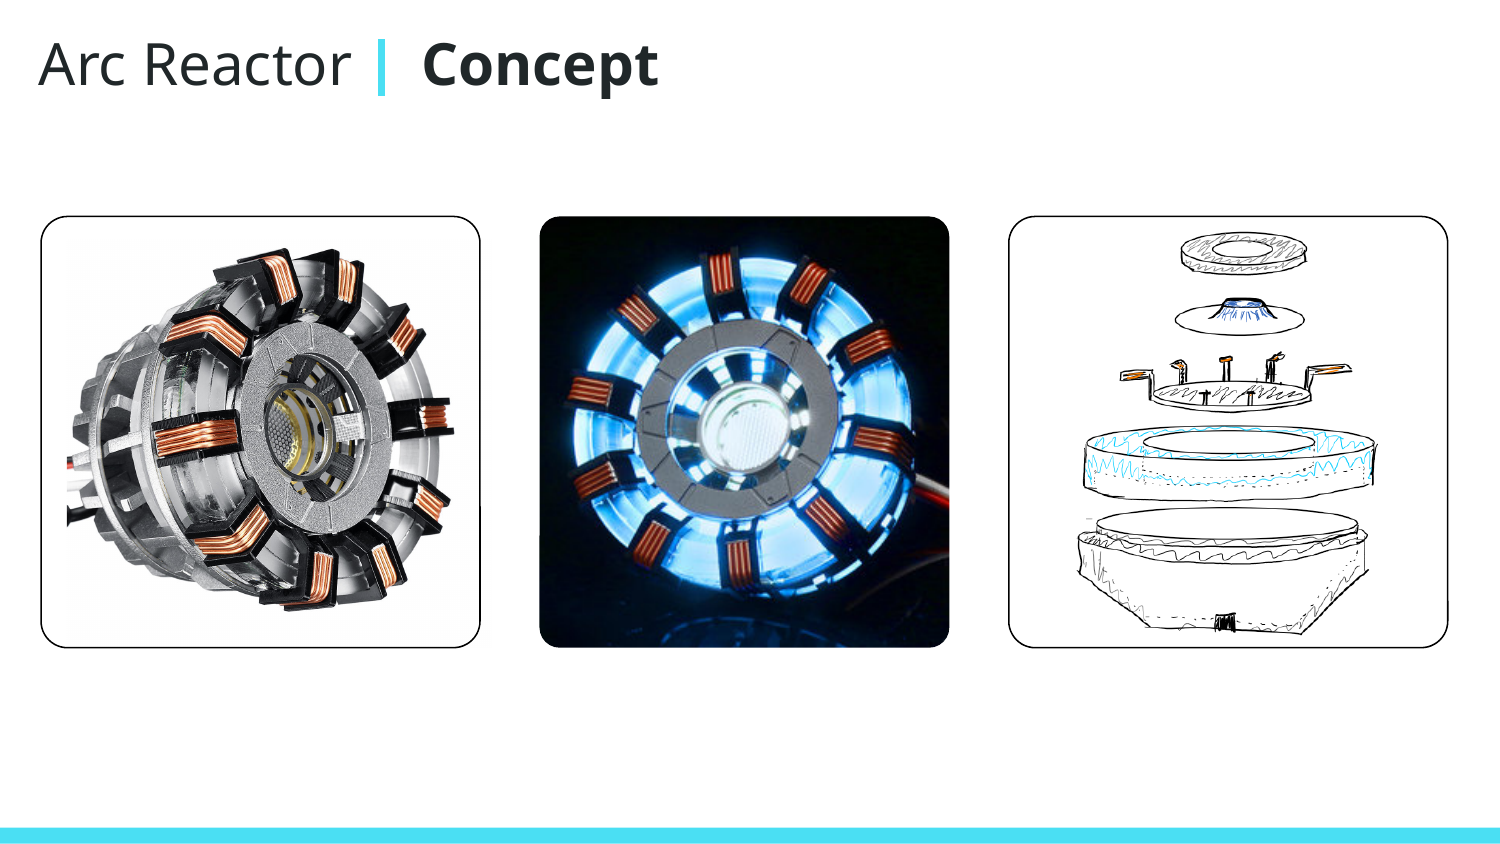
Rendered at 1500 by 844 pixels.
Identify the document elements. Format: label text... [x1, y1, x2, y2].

picture [539, 216, 950, 648]
picture [66, 239, 492, 648]
picture [1059, 227, 1381, 637]
text_box [1008, 216, 1448, 648]
title Arc Reactor [17, 12, 374, 123]
title Concept [406, 12, 682, 123]
text_box [41, 216, 480, 647]
